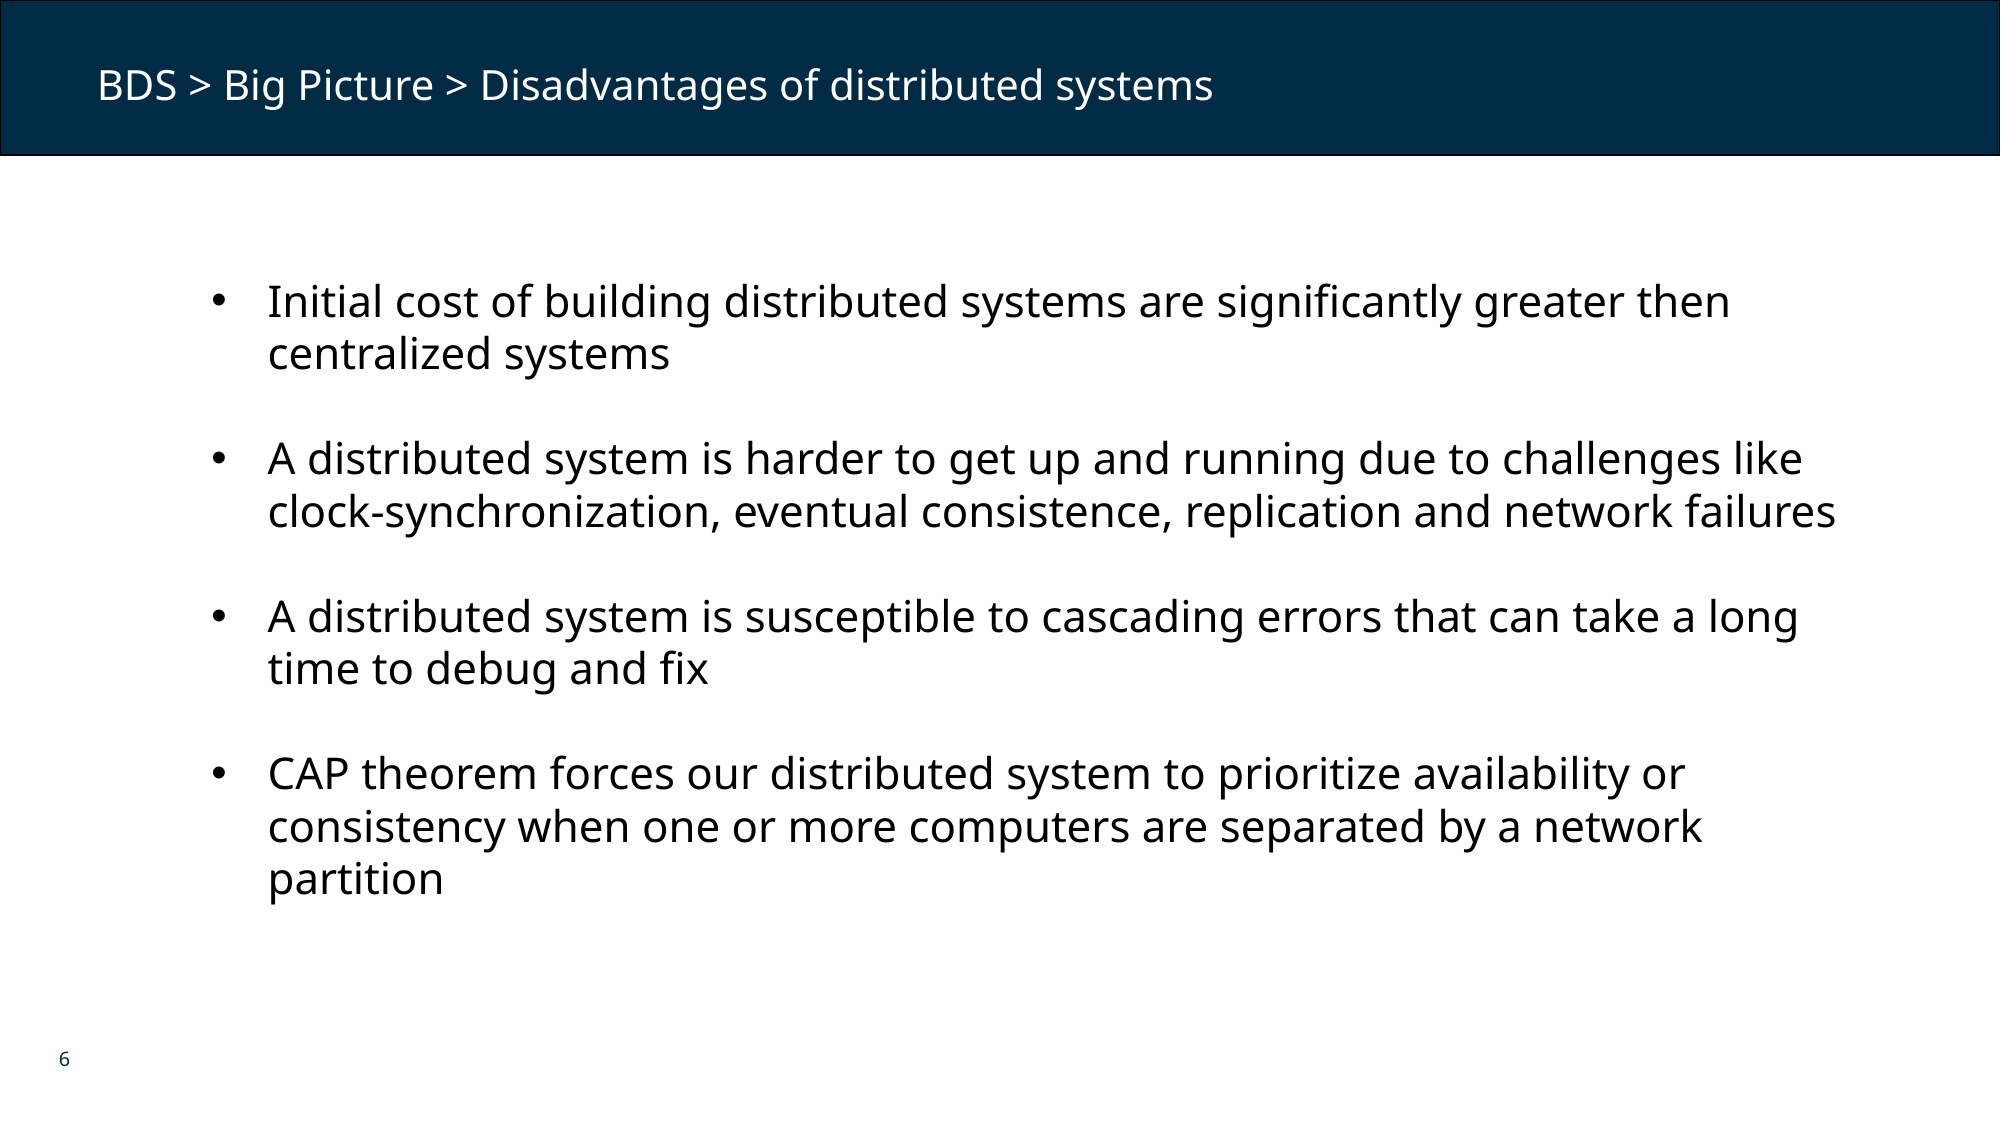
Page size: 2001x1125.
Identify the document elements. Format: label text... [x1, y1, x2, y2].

text_box Initial cost of building distributed systems are significantly greater then centralized systems A distributed system is harder to get up and running due to challenges like clock-synchronization, eventual consistence, replication and network failures A distributed system is susceptible to cascading errors that can take a long time to debug and fix CAP theorem forces our distributed system to prioritize availability or consistency when one or more computers are separated by a network partition [211, 273, 1873, 966]
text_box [0, 0, 2000, 156]
